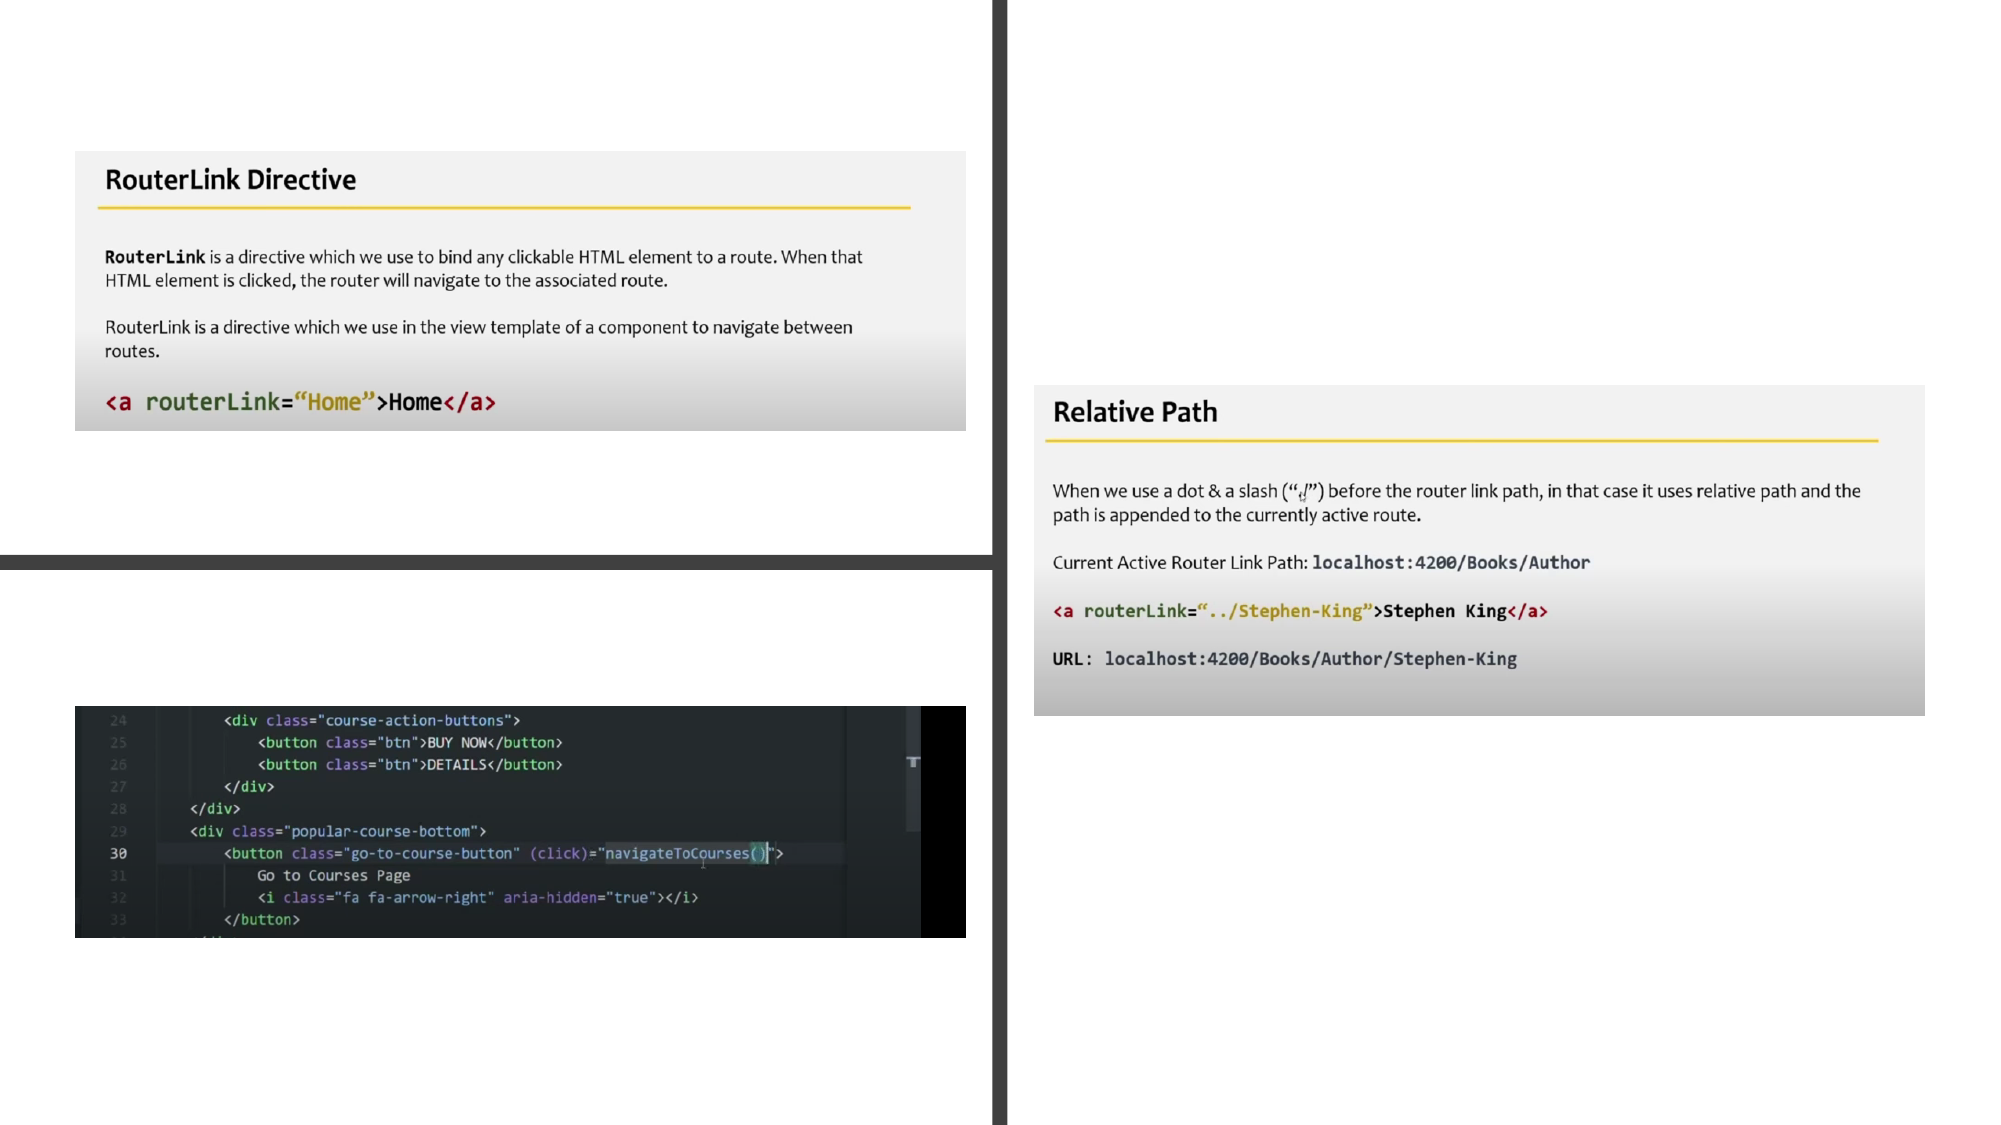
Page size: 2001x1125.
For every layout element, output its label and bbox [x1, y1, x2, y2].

picture [1034, 385, 1925, 716]
picture [74, 706, 966, 938]
picture [74, 151, 966, 431]
text_box [991, 0, 1008, 1125]
text_box [0, 554, 1006, 571]
